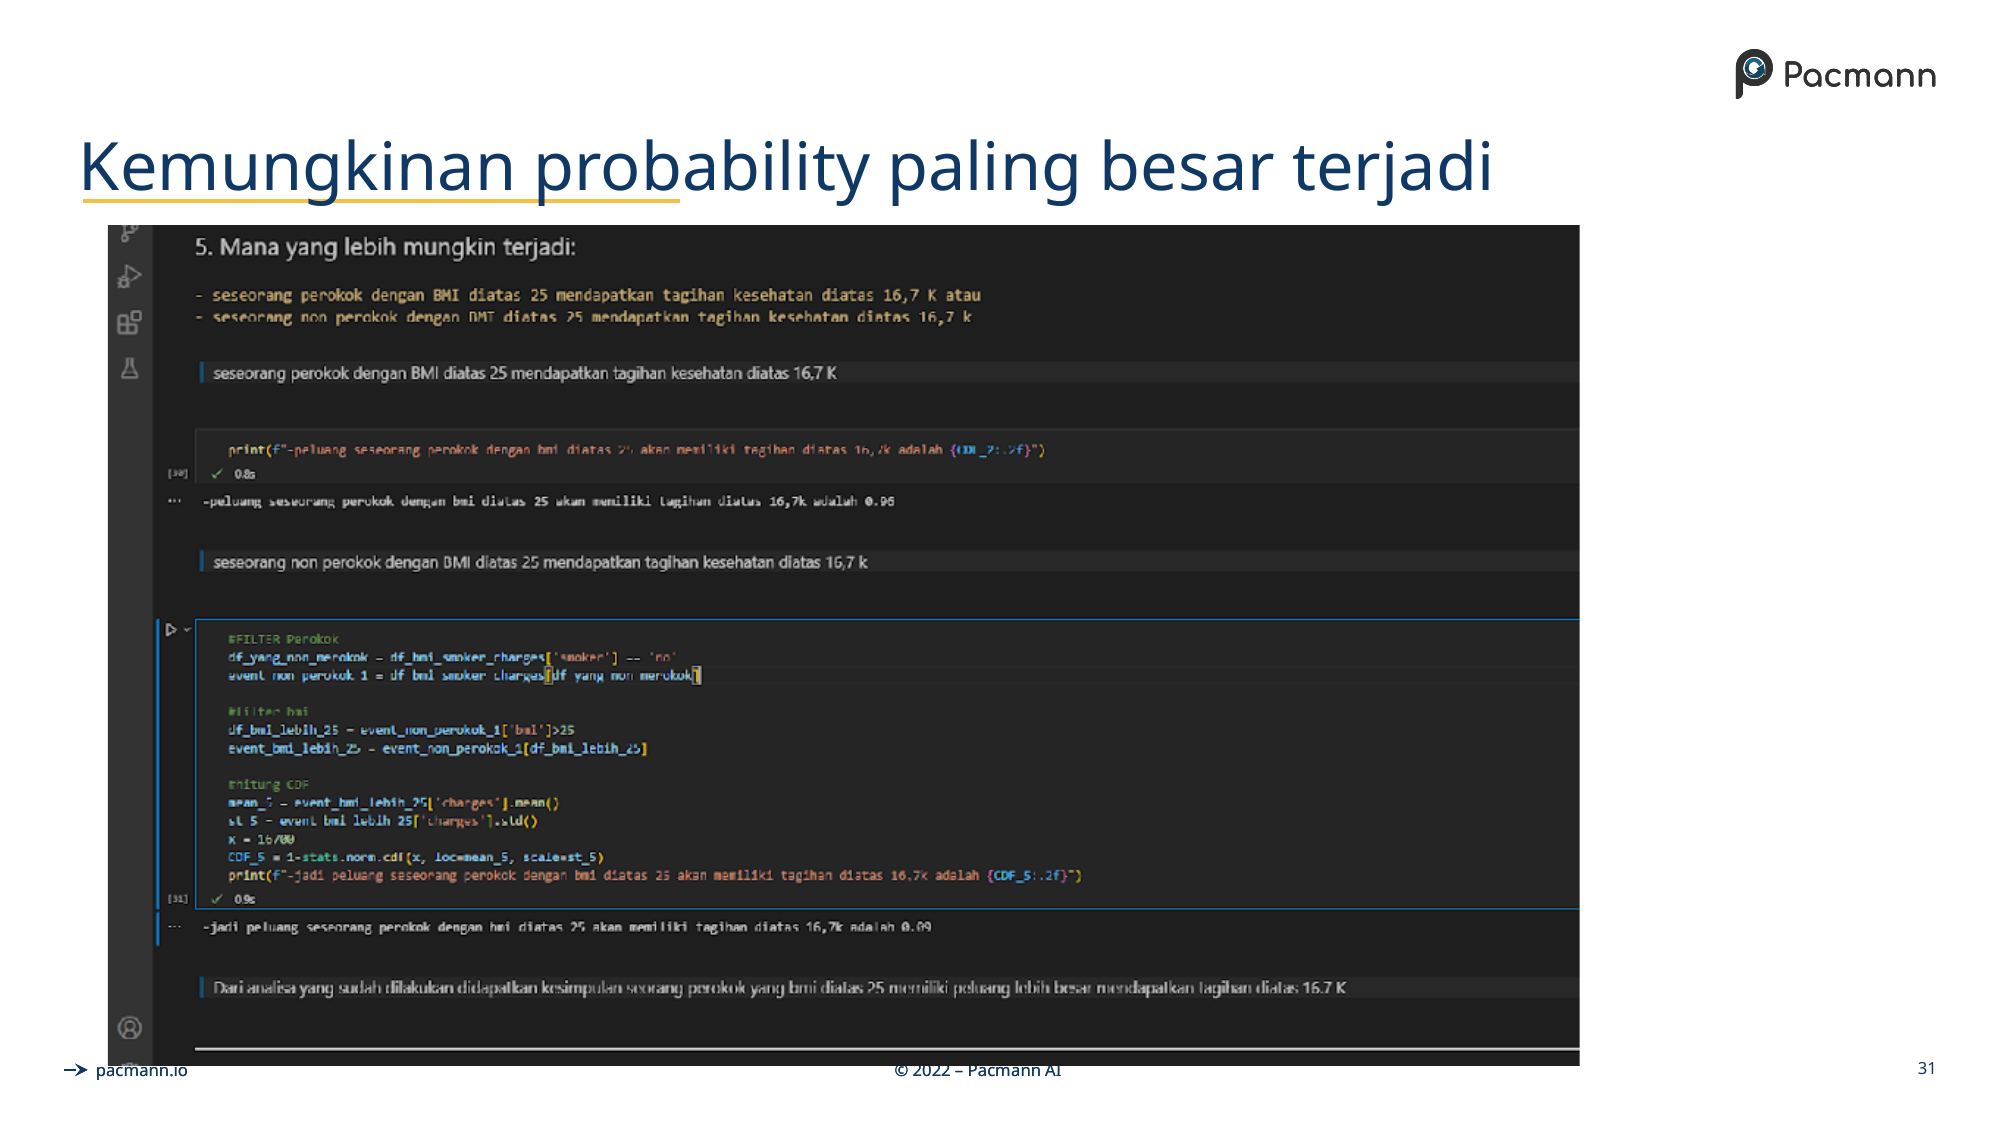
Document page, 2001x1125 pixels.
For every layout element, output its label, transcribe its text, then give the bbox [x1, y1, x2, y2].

picture [107, 224, 1580, 1066]
picture [1707, 36, 1966, 112]
title Kemungkinan probability paling besar terjadi [63, 59, 1935, 278]
